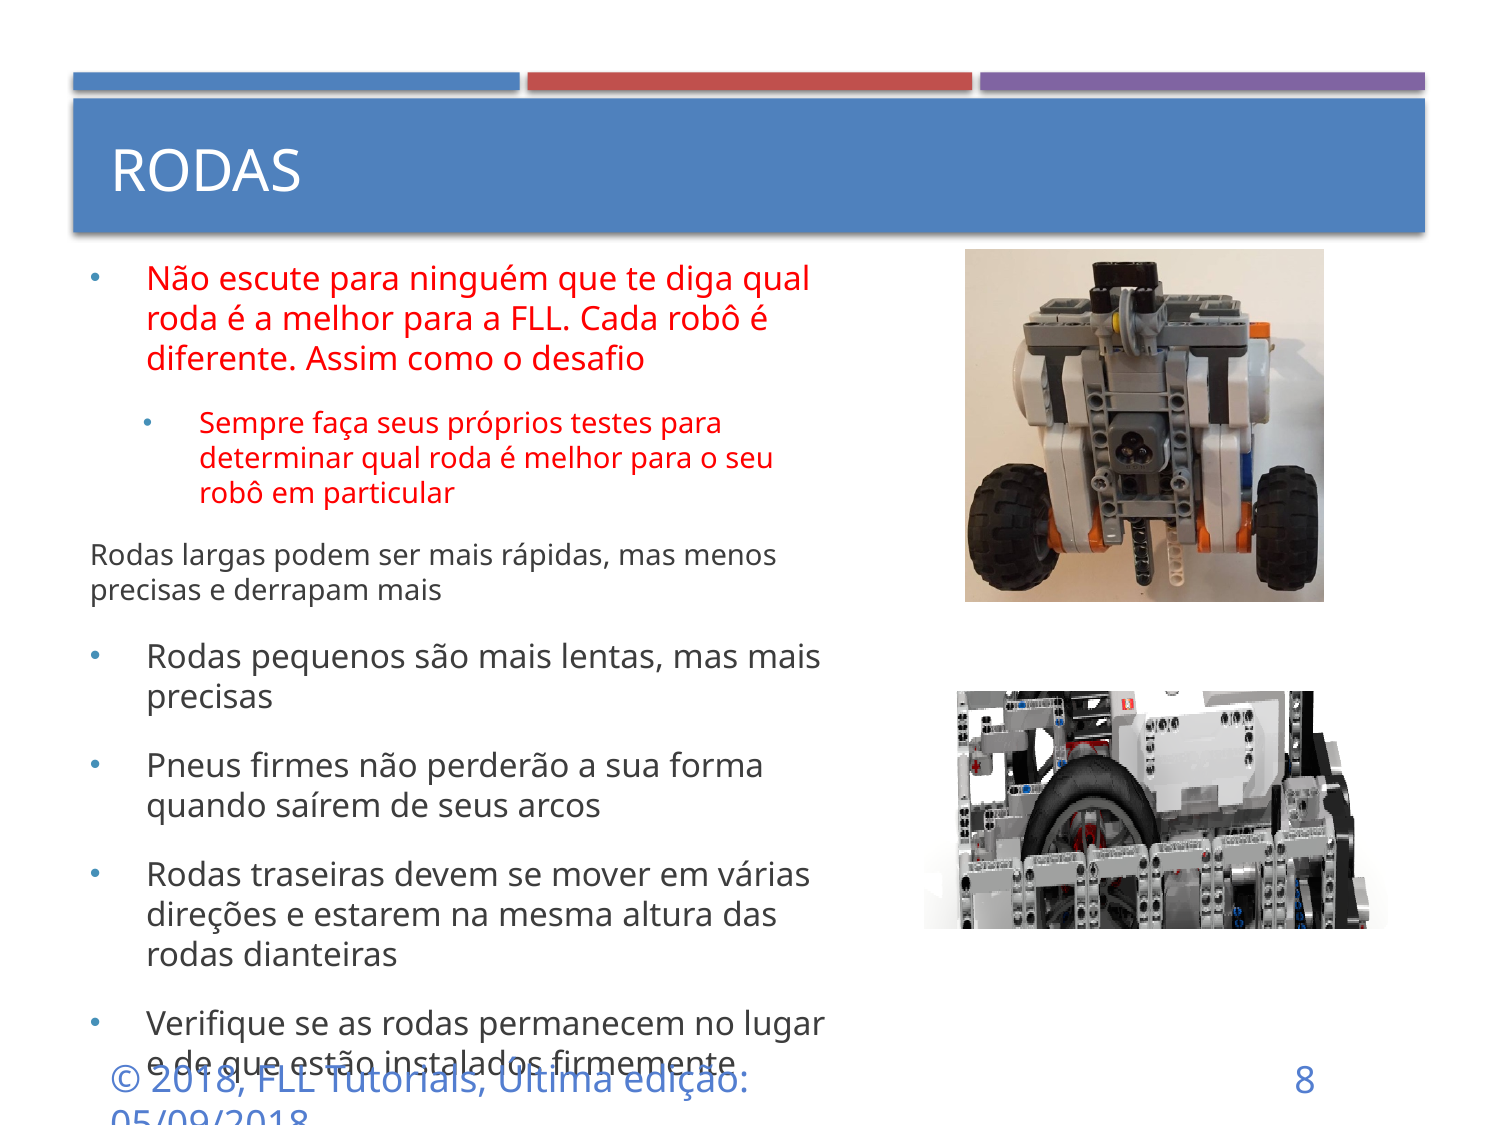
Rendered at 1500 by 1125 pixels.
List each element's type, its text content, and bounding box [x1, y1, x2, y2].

text_box 8 [1279, 1048, 1406, 1109]
text_box © 2018, FLL Tutorials, Última edição: 05/09/2018 [95, 1047, 957, 1108]
picture [924, 691, 1388, 929]
text_box rodas [95, 112, 1406, 211]
picture [965, 249, 1324, 602]
text_box Não escute para ninguém que te diga qual roda é a melhor para a FLL. Cada robô é diferente. Assim como o desafio Sempre faça seus próprios testes para determinar qual roda é melhor para o seu robô em particular Rodas largas podem ser mais rápidas, mas menos precisas e derrapam mais Rodas pequenos são mais lentas, mas mais precisas Pneus firmes não perderão a sua forma quando saírem de seus arcos Rodas traseiras devem se mover em várias direções e estarem na mesma altura das rodas dianteiras Verifique se as rodas permanecem no lugar e de que estão instalados firmemente [74, 249, 861, 1005]
